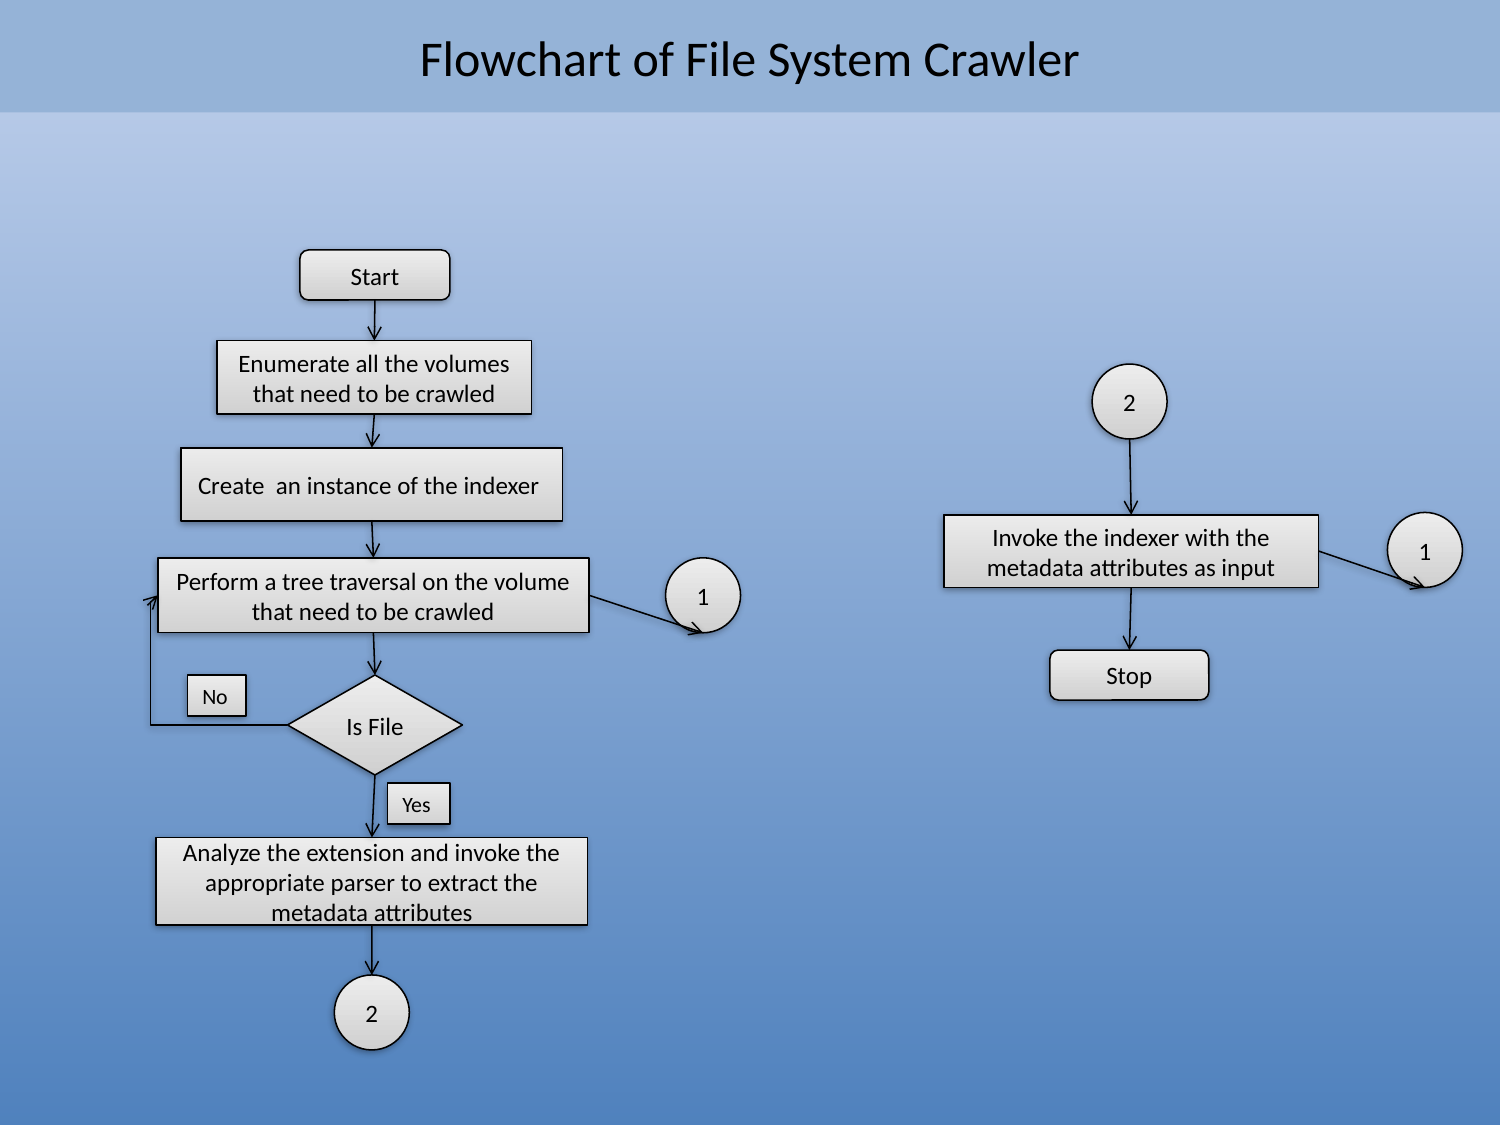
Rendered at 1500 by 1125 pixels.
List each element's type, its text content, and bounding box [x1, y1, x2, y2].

text_box 2 [333, 974, 411, 1051]
text_box 2 [1091, 363, 1168, 440]
text_box Is File [291, 674, 464, 776]
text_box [341, 804, 405, 809]
text_box Perform a tree traversal on the volume that need to be crawled [157, 557, 590, 633]
text_box Enumerate all the volumes that need to be crawled [216, 340, 532, 415]
text_box Stop [1049, 649, 1210, 701]
text_box 1 [1386, 511, 1464, 589]
text_box Yes [387, 782, 451, 825]
title Flowchart of File System Crawler [0, 0, 1500, 113]
text_box Start [299, 249, 451, 301]
text_box Analyze the extension and invoke the appropriate parser to extract the metadata attributes [155, 837, 588, 926]
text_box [356, 429, 391, 433]
text_box Invoke the indexer with the metadata attributes as input [943, 514, 1319, 588]
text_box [157, 595, 288, 726]
text_box 1 [664, 557, 742, 634]
text_box Create an instance of the indexer [180, 447, 563, 522]
